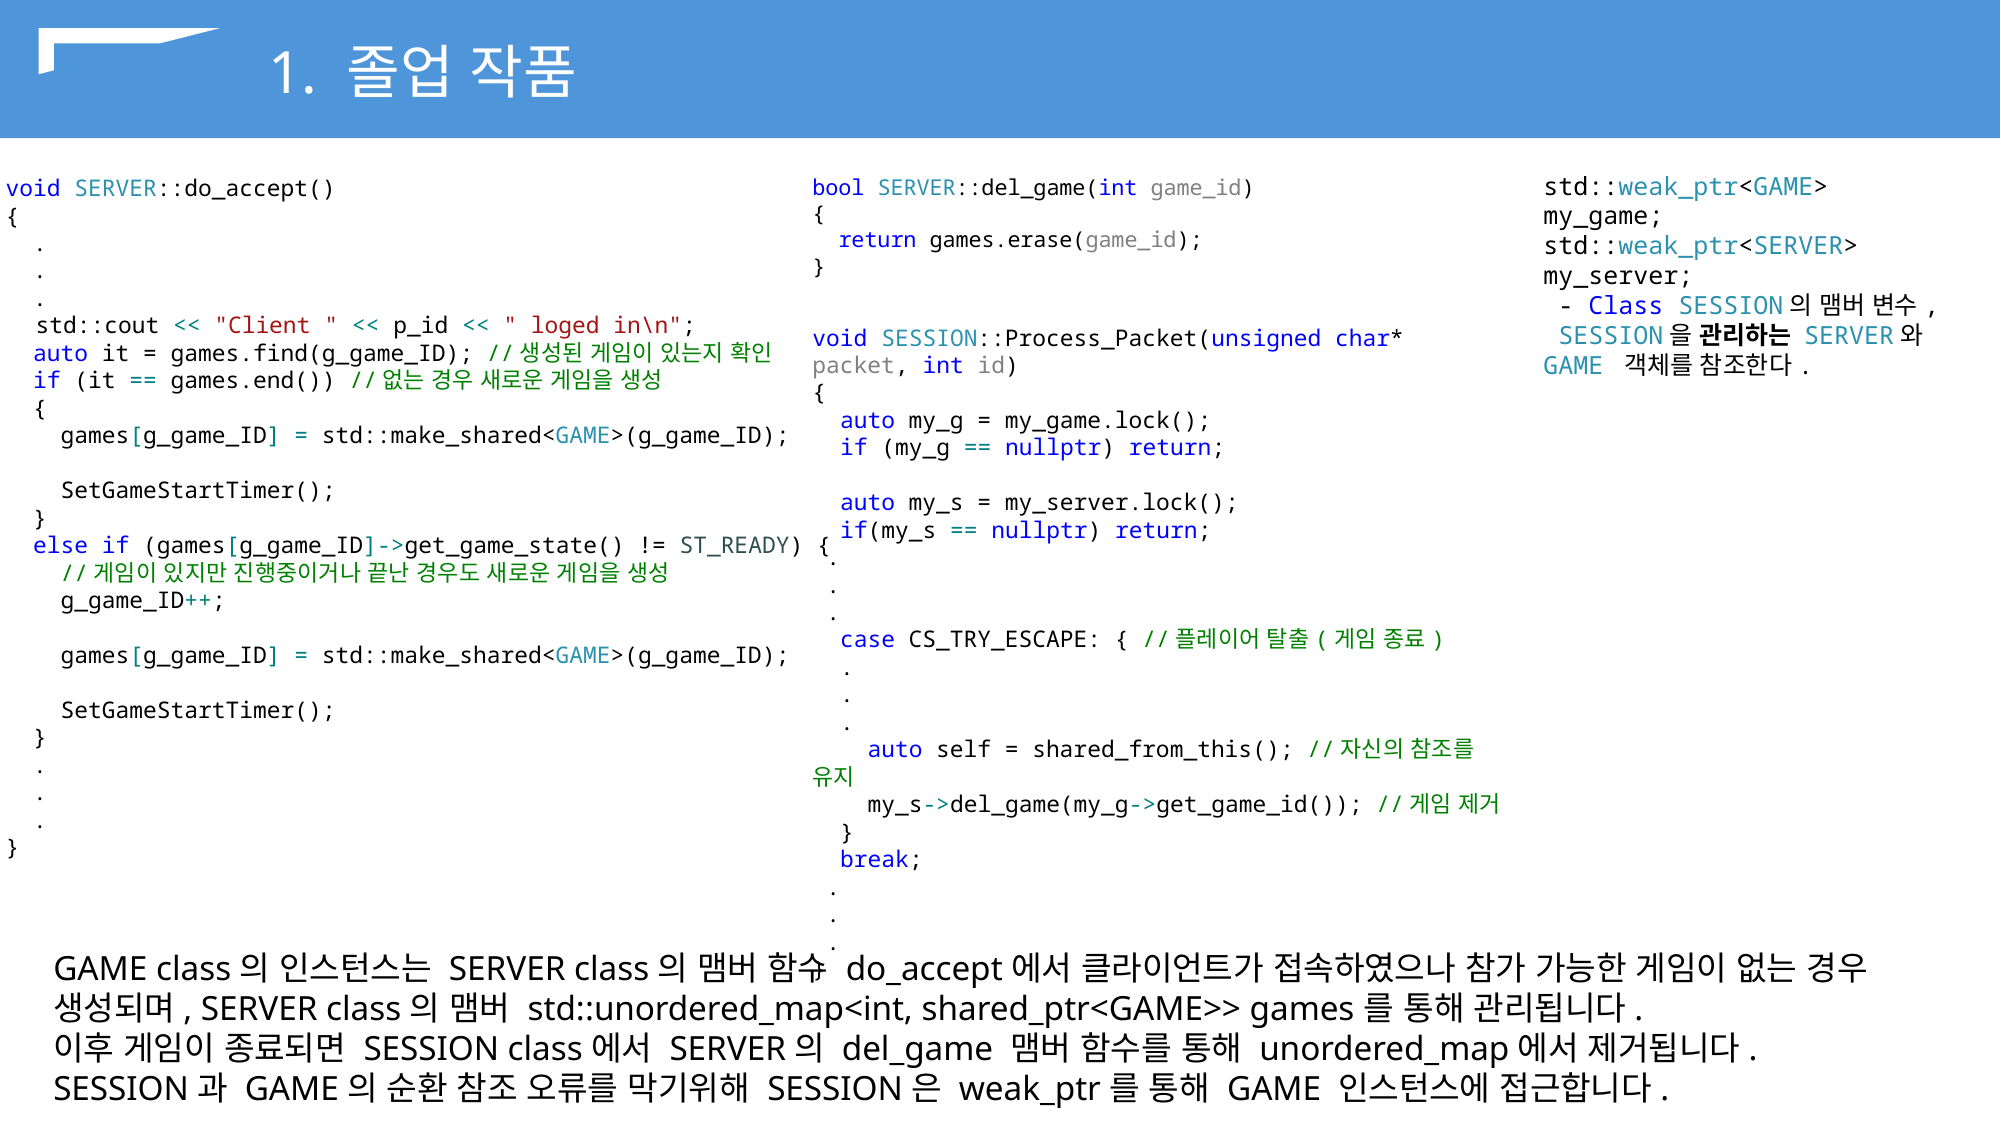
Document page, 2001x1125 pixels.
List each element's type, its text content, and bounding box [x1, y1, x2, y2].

text_box [36, 26, 221, 77]
text_box void SERVER::do_accept() { . . . std::cout << "Client " << p_id << " loged in\n"; auto it = games.find(g_game_ID); //생성된 게임이 있는지 확인 if (it == games.end()) //없는 경우 새로운 게임을 생성 { games[g_game_ID] = std::make_shared<GAME>(g_game_ID); SetGameStartTimer(); } else if (games[g_game_ID]->get_game_state() != ST_READY) { //게임이 있지만 진행중이거나 끝난 경우도 새로운 게임을 생성 g_game_ID++; games[g_game_ID] = std::make_shared<GAME>(g_game_ID); SetGameStartTimer(); } . . . } [0, 166, 846, 868]
text_box GAME class의 인스턴스는 SERVER class의 맴버 함수 do_accept에서 클라이언트가 접속하였으나 참가 가능한 게임이 없는 경우 생성되며, SERVER class의 맴버 std::unordered_map<int, shared_ptr<GAME>> games를 통해 관리됩니다. 이후 게임이 종료되면 SESSION class에서 SERVER의 del_game 맴버 함수를 통해 unordered_map에서 제거됩니다. SESSION과 GAME의 순환 참조 오류를 막기위해 SESSION은 weak_ptr를 통해 GAME 인스턴스에 접근합니다. [38, 939, 1978, 1115]
text_box bool SERVER::del_game(int game_id) { return games.erase(game_id); } [797, 166, 1528, 286]
text_box 1. 졸업 작품 [253, 28, 1064, 113]
text_box [0, 0, 2000, 140]
text_box std::weak_ptr<GAME> my_game; std::weak_ptr<SERVER> my_server; - Class SESSION의 맴버 변수, SESSION을 관리하는 SERVER와 GAME 객체를 참조한다. [1528, 162, 1966, 387]
text_box void SESSION::Process_Packet(unsigned char* packet, int id) { auto my_g = my_game.lock(); if (my_g == nullptr) return; auto my_s = my_server.lock(); if(my_s == nullptr) return; . . . case CS_TRY_ESCAPE: { //플레이어 탈출(게임 종료) . . . auto self = shared_from_this(); //자신의 참조를 유지 my_s->del_game(my_g->get_game_id()); //게임 제거 } break; . . . } [797, 315, 1517, 990]
